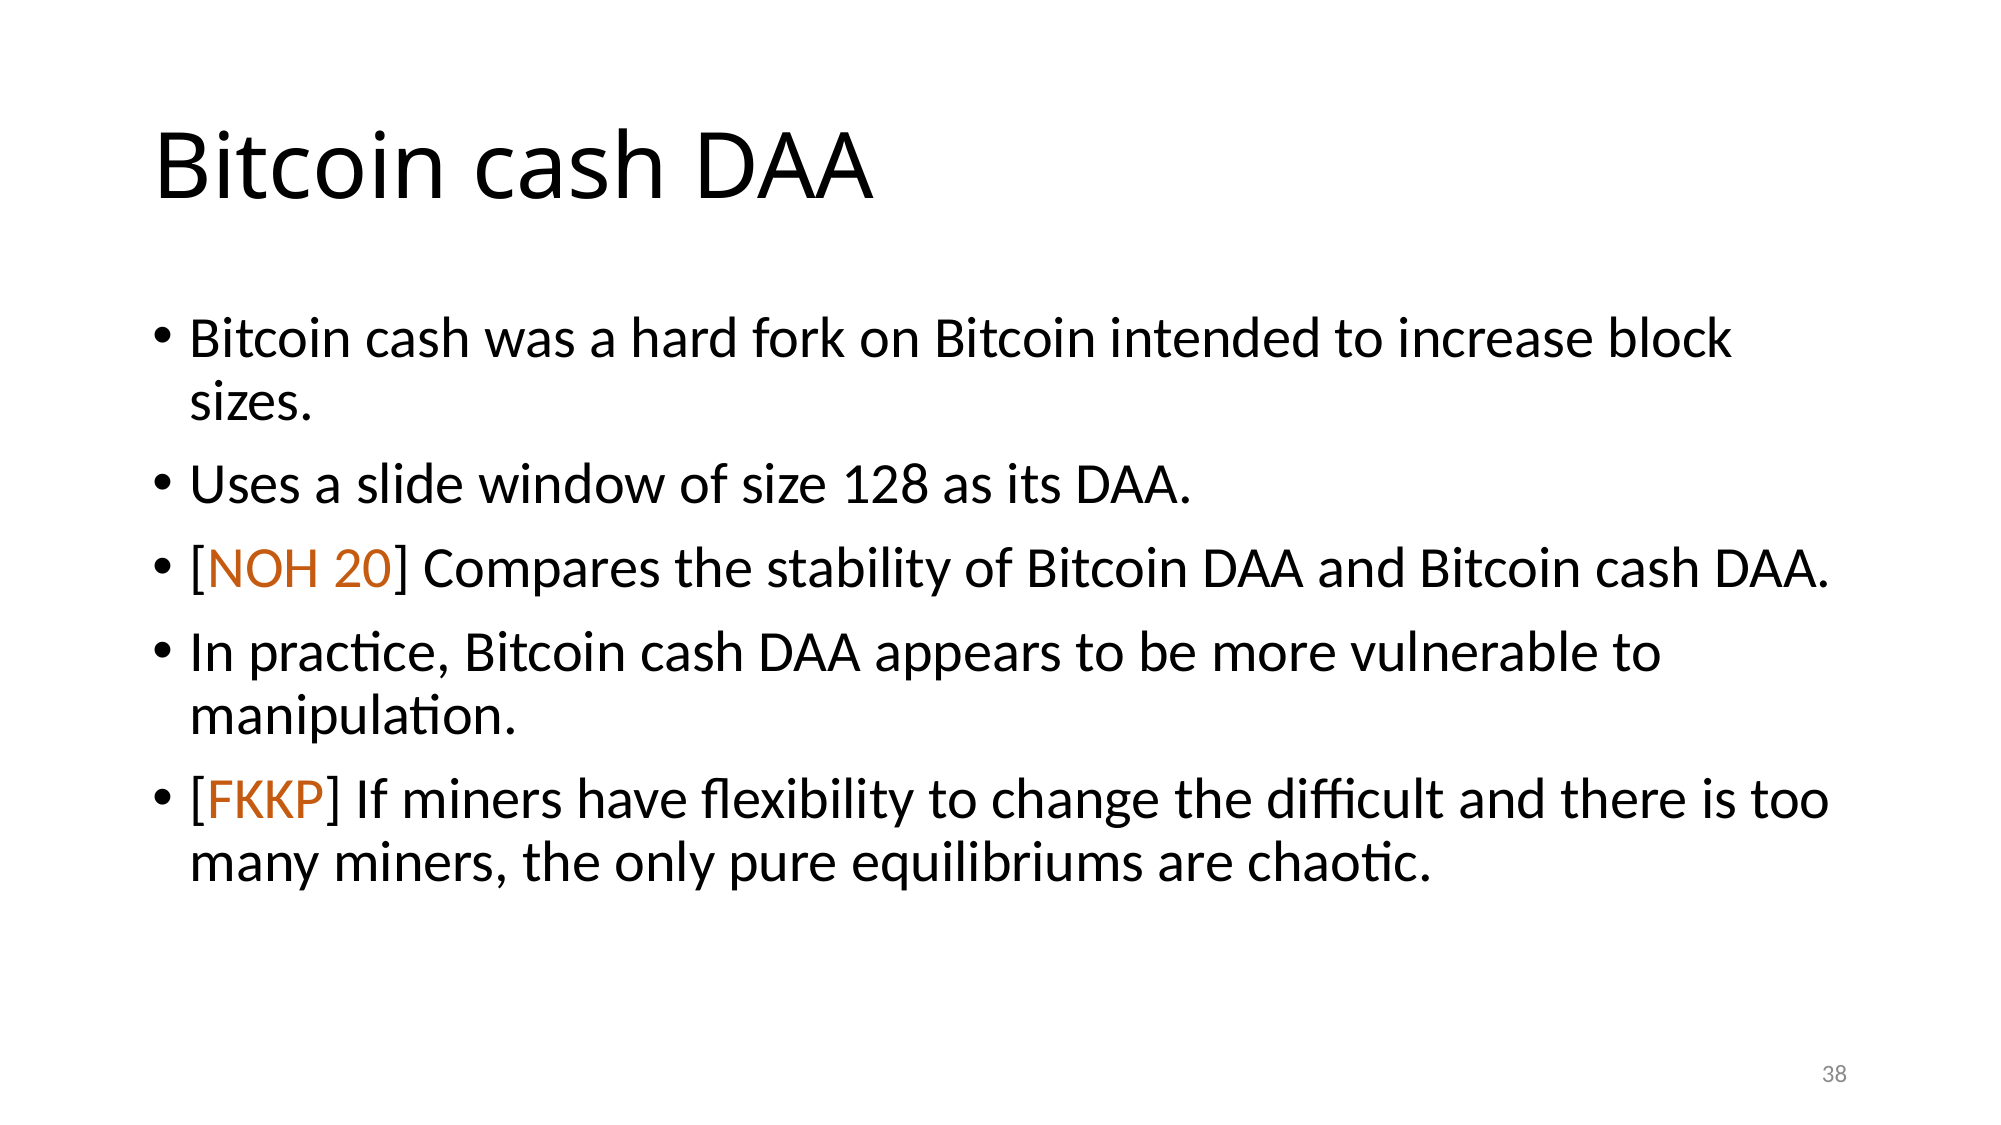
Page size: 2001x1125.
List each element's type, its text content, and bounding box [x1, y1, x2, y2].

title Bitcoin cash DAA [137, 59, 1863, 278]
list Bitcoin cash was a hard fork on Bitcoin intended to increase block sizes. Uses a slide window of size 128 as its DAA. [NOH 20] Compares the stability of Bitcoin DAA and Bitcoin cash DAA. In practice, Bitcoin cash DAA appears to be more vulnerable to manipulation. [FKKP] If miners have flexibility to change the difficult and there is too many miners, the only pure equilibriums are chaotic. [137, 299, 1863, 1014]
slide_number 38 [1412, 1042, 1863, 1103]
